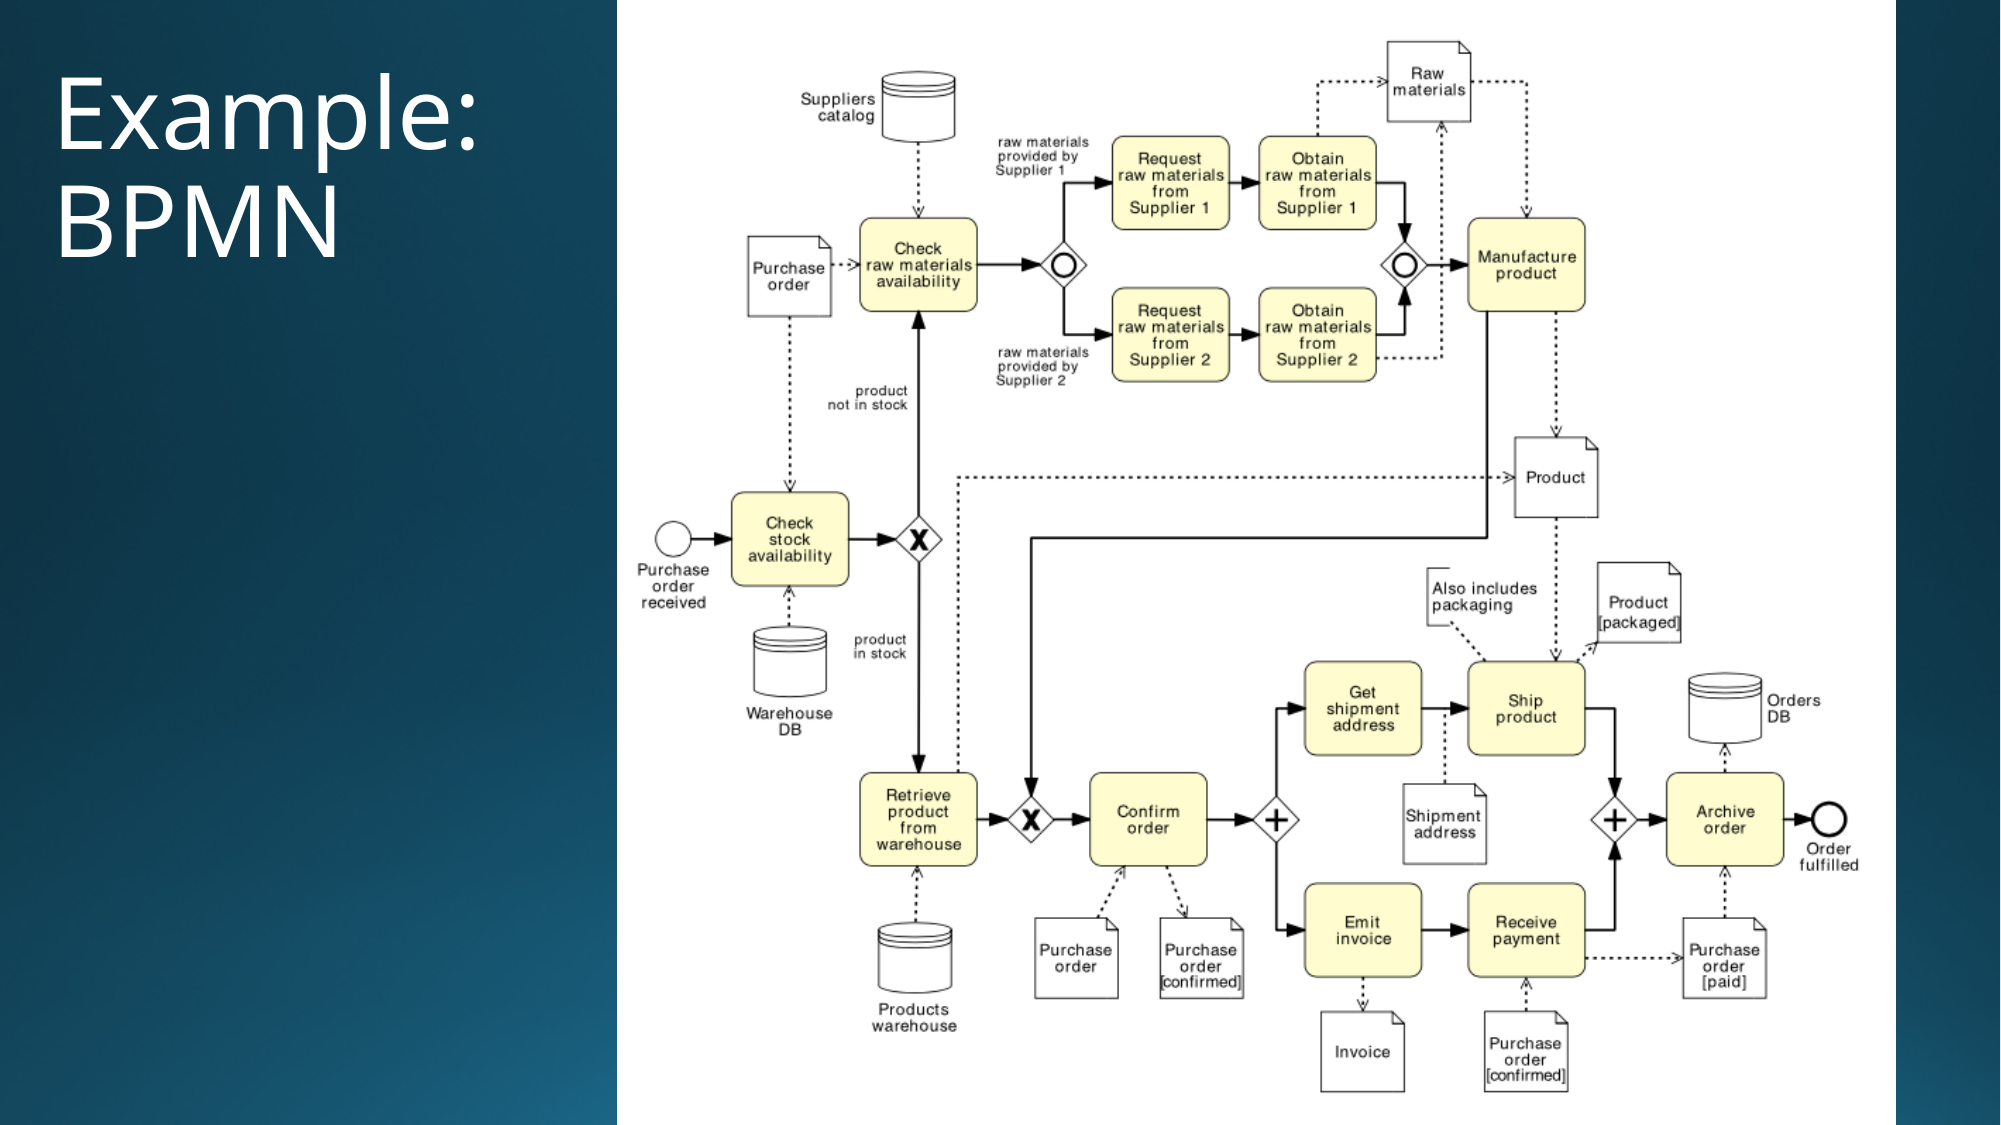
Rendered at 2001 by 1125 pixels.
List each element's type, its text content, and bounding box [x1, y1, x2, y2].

title Example: BPMN [37, 52, 560, 291]
picture [0, 0, 2001, 1125]
